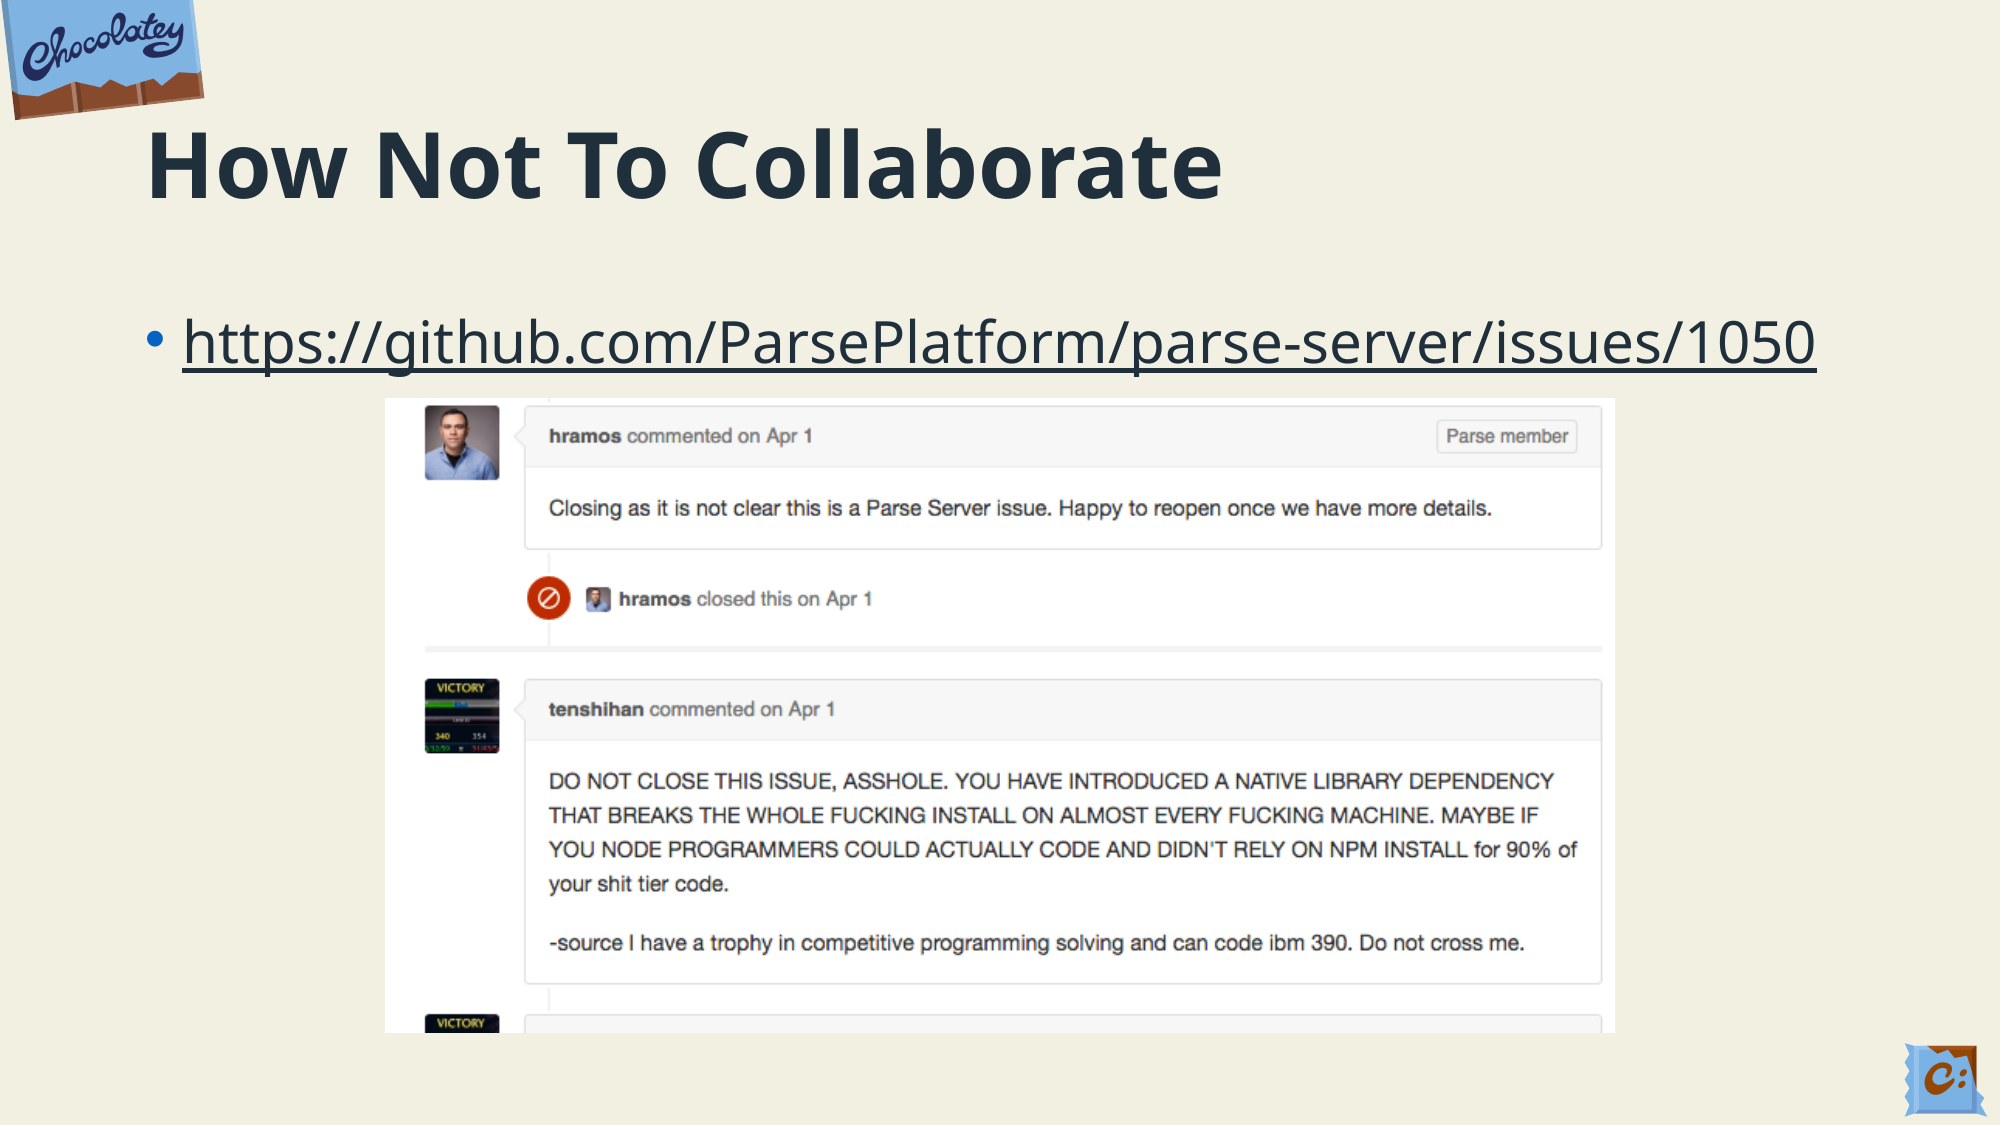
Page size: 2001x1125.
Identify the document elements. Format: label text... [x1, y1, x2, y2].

list https://github.com/ParsePlatform/parse-server/issues/1050 [136, 298, 1863, 1014]
picture [1, 0, 200, 121]
picture [1900, 1035, 1991, 1125]
picture [385, 398, 1615, 1033]
title How Not To Collaborate [136, 59, 1863, 278]
